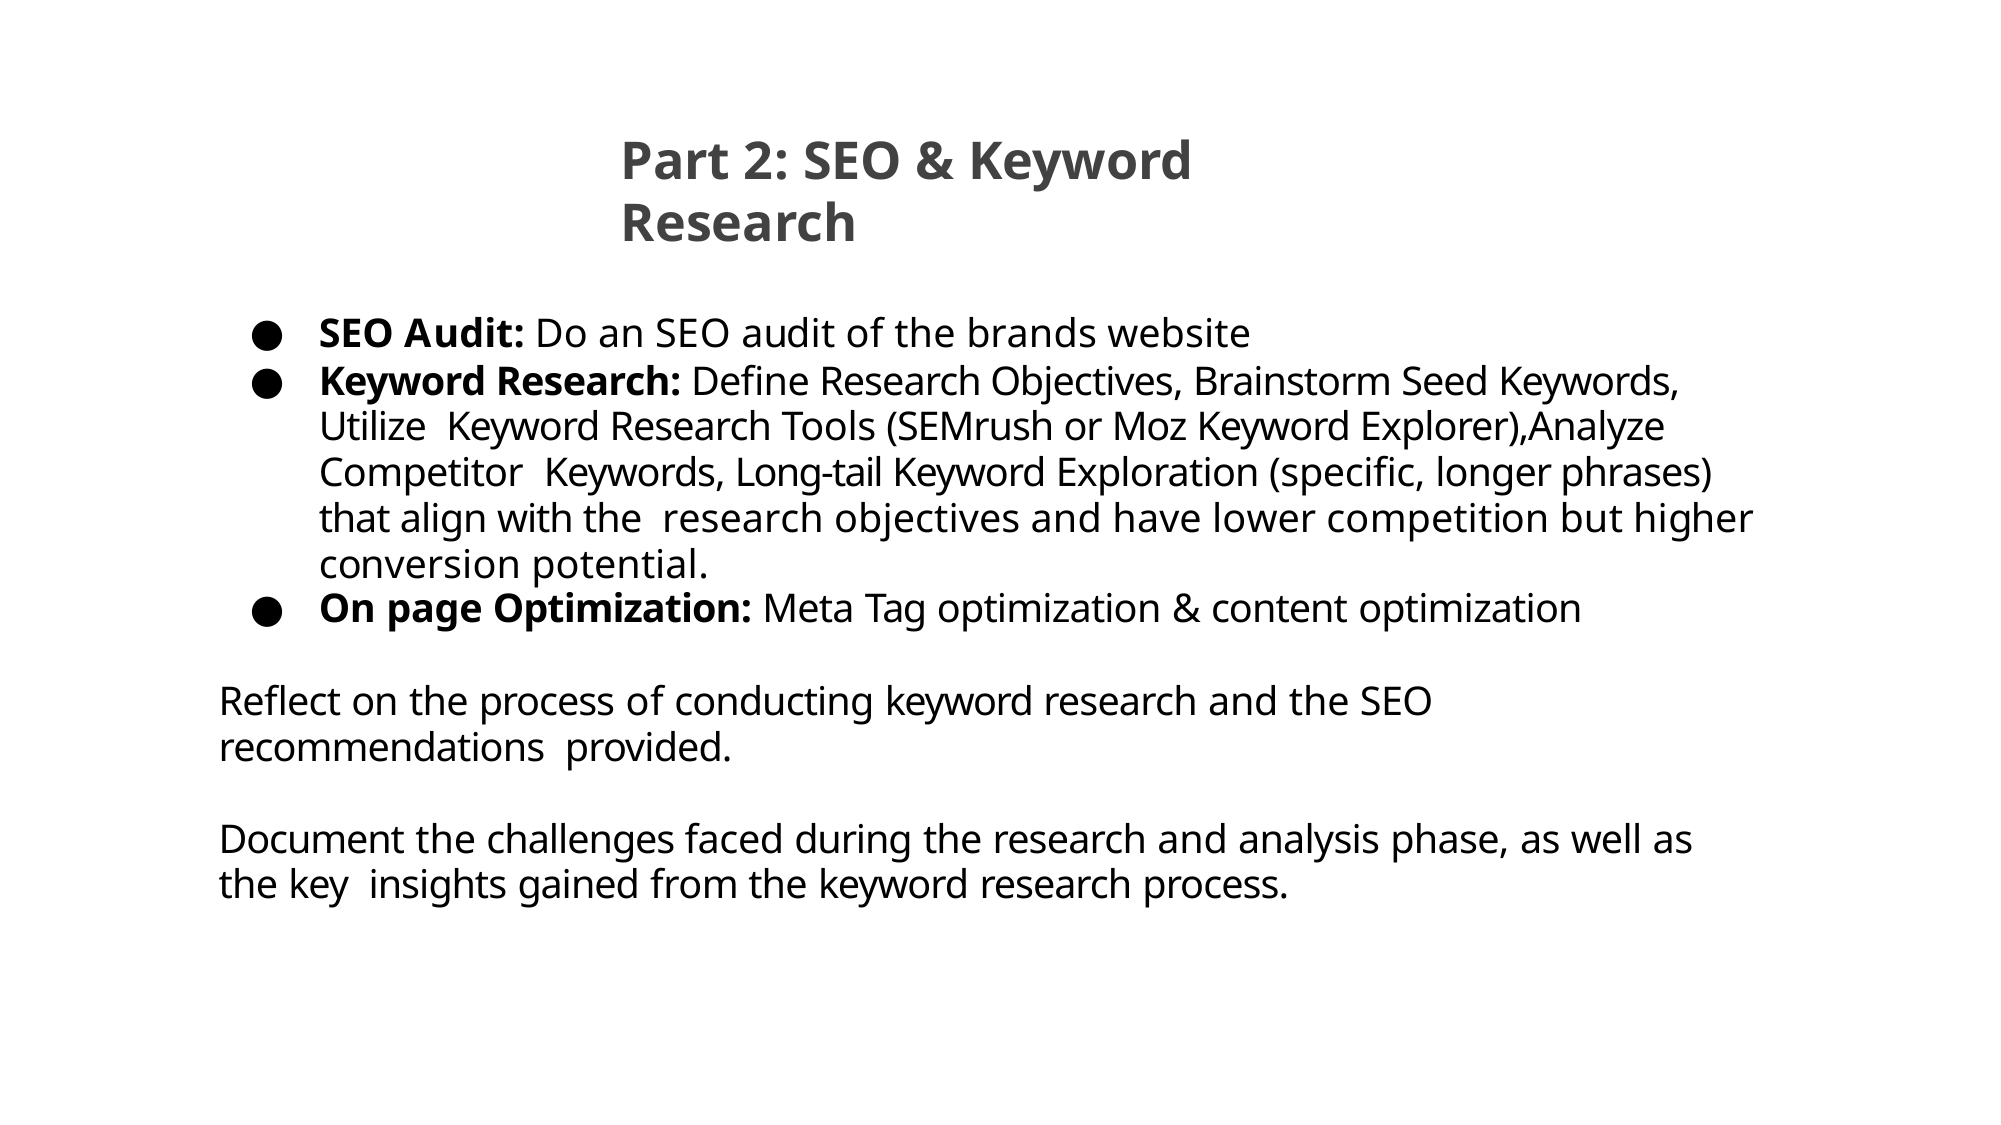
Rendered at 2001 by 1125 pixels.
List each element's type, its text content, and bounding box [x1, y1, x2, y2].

text_box SEO Audit: Do an SEO audit of the brands website Keyword Research: Define Research Objectives, Brainstorm Seed Keywords, Utilize Keyword Research Tools (SEMrush or Moz Keyword Explorer),Analyze Competitor Keywords, Long-tail Keyword Exploration (specific, longer phrases) that align with the research objectives and have lower competition but higher conversion potential. On page Optimization: Meta Tag optimization & content optimization Reflect on the process of conducting keyword research and the SEO recommendations provided. Document the challenges faced during the research and analysis phase, as well as the key insights gained from the keyword research process. [216, 306, 1757, 907]
title Part 2: SEO & Keyword Research [618, 125, 1382, 306]
